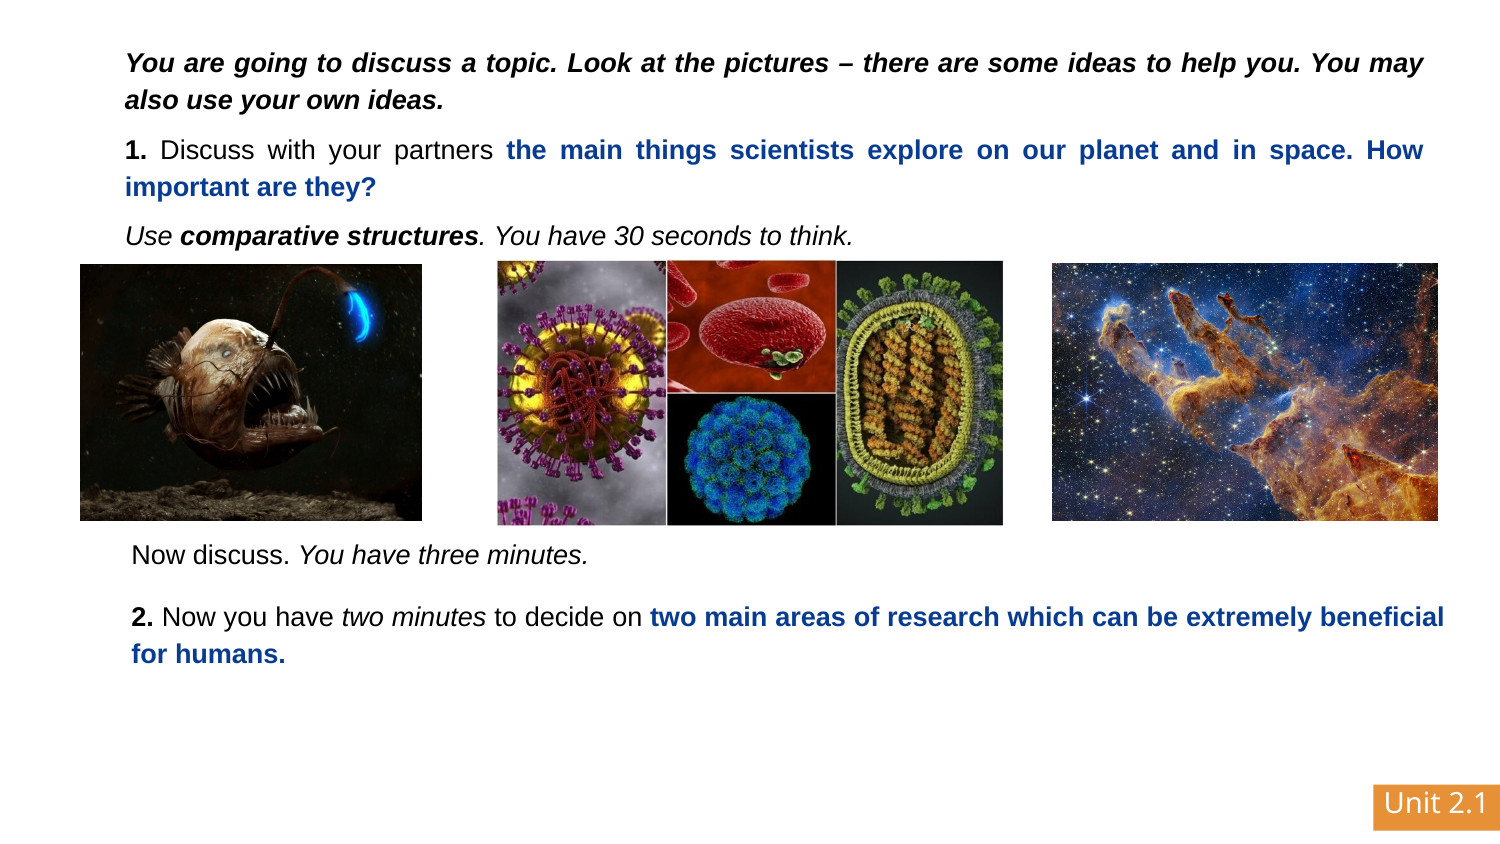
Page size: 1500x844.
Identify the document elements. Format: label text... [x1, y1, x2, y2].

picture [496, 259, 1004, 526]
picture [79, 264, 422, 521]
list Now discuss. You have three minutes. 2. Now you have two minutes to decide on two main areas of research which can be extremely beneficial for humans. [101, 527, 1460, 675]
text_box Unit 2.1 [1373, 784, 1500, 831]
list You are going to discuss a topic. Look at the pictures – there are some ideas to help you. You may also use your own ideas. 1. Discuss with your partners the main things scientists explore on our planet and in space. How important are they? Use comparative structures. You have 30 seconds to think. [80, 34, 1438, 258]
picture [1052, 263, 1439, 521]
